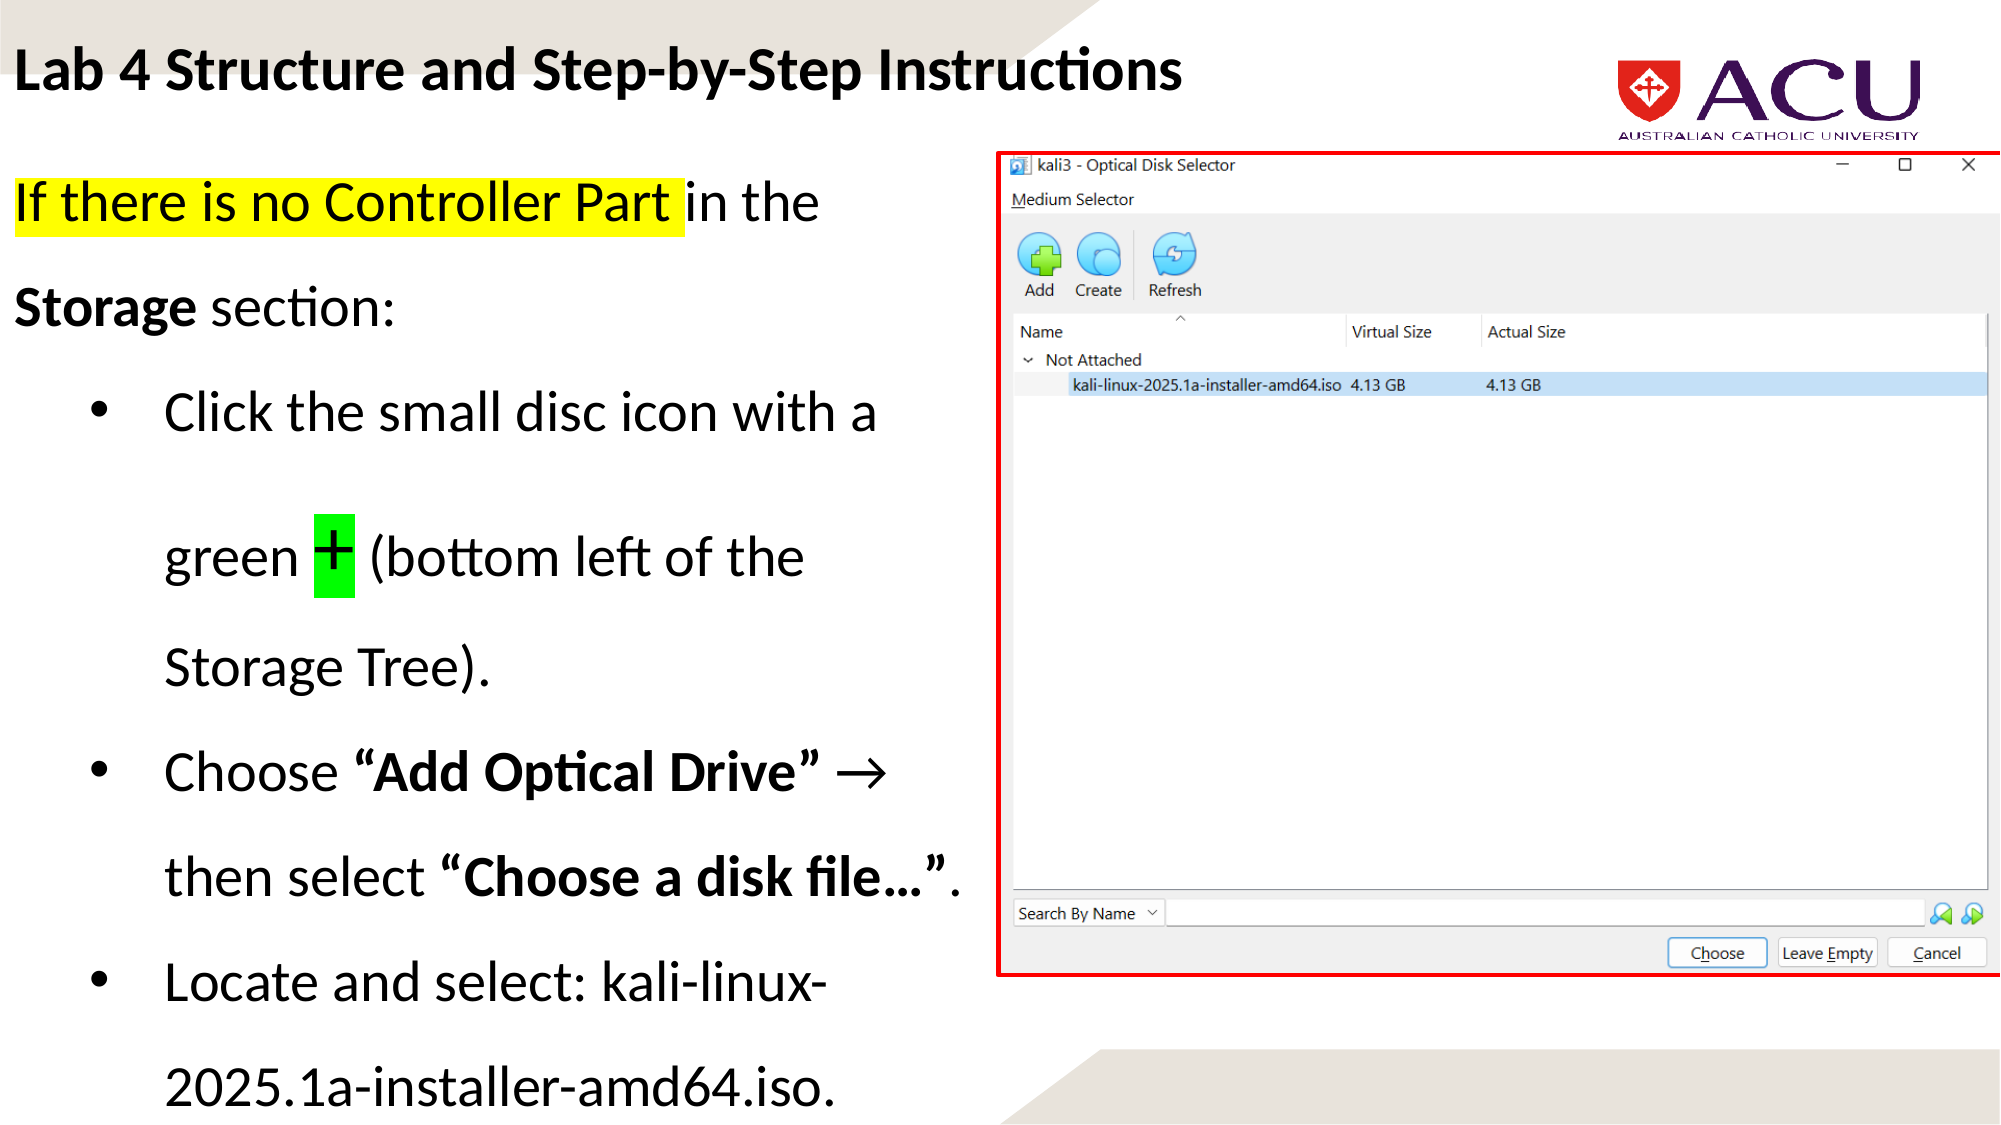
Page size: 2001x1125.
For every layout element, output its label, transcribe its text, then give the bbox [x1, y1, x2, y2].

text_box If there is no Controller Part in the Storage section: Click the small disc icon with a green + (bottom left of the Storage Tree). Choose “Add Optical Drive” → then select “Choose a disk file…”. Locate and select: kali-linux-2025.1a-installer-amd64.iso. [0, 121, 1000, 1125]
picture [1618, 111, 1920, 140]
picture [1000, 154, 2000, 973]
text_box Lab 4 Structure and Step-by-Step Instructions [0, 0, 2000, 111]
